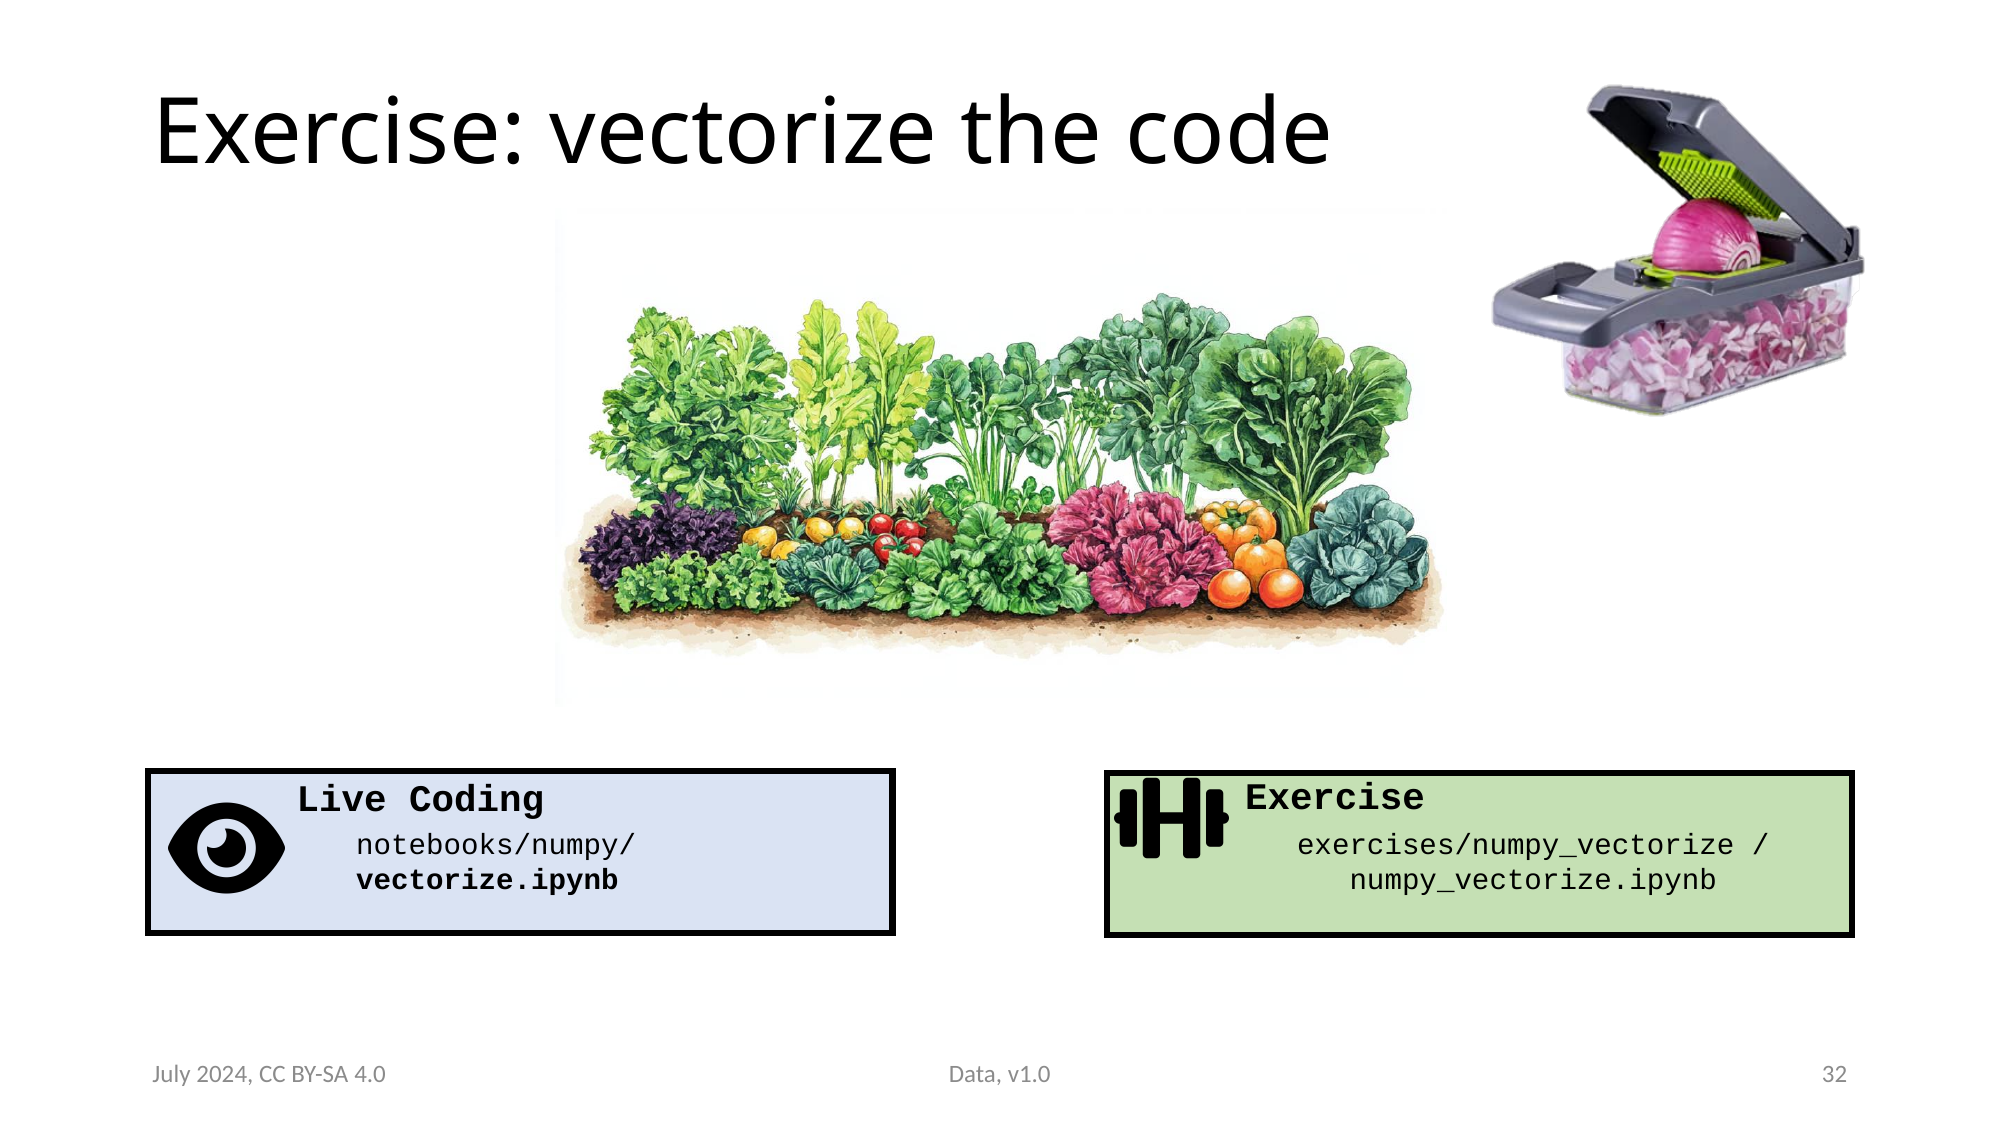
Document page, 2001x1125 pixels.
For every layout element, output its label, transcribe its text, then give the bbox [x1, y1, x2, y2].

picture [1484, 72, 1876, 429]
title Exercise: vectorize the code [137, 59, 1863, 209]
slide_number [137, 1042, 588, 1103]
picture [555, 208, 1447, 707]
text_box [1107, 764, 1852, 936]
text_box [147, 766, 893, 934]
slide_number 32 [1412, 1042, 1863, 1103]
footer Data, v1.0 [662, 1042, 1338, 1103]
